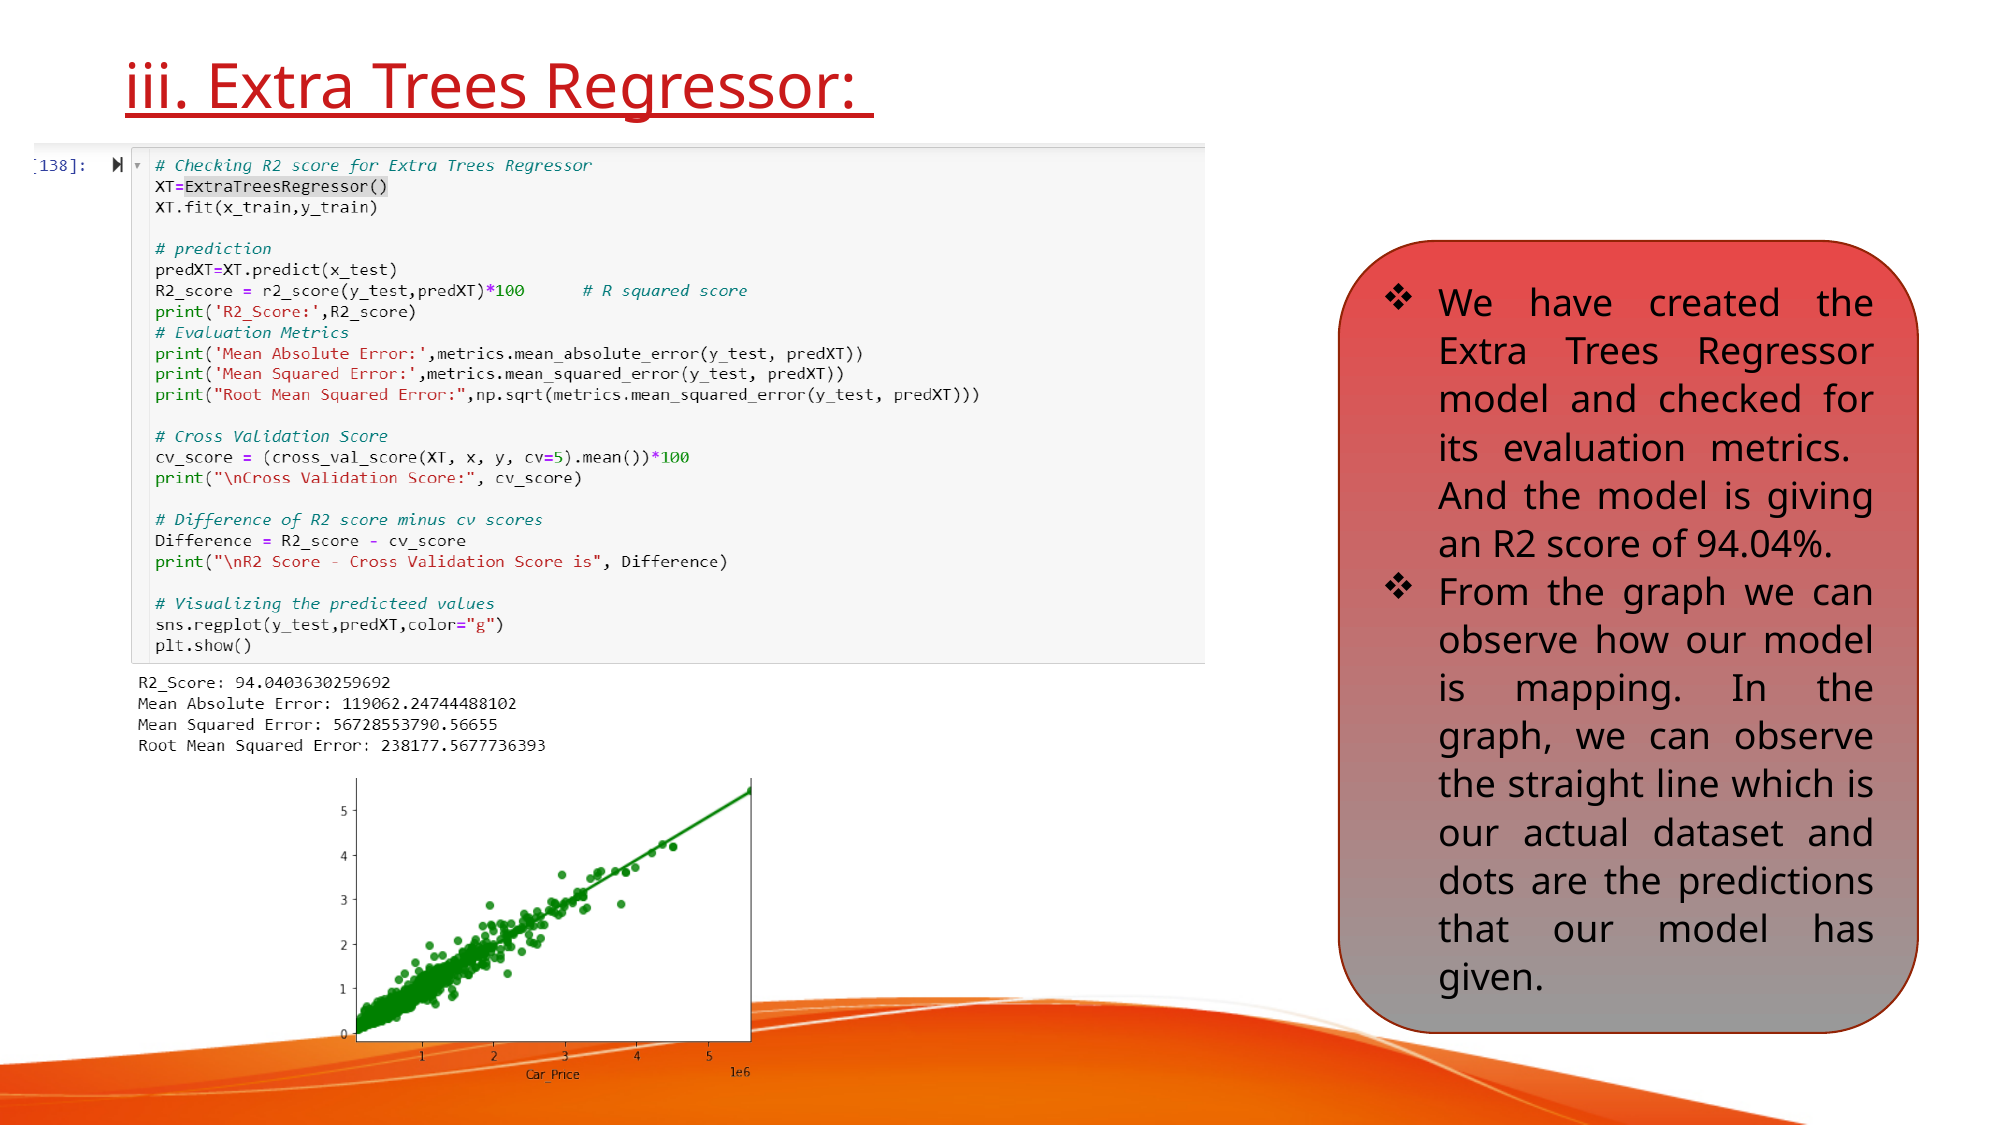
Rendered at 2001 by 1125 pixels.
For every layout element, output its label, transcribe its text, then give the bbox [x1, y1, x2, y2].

text_box iii. Extra Trees Regressor: [92, 34, 1908, 129]
picture [0, 0, 2000, 1125]
text_box We have created the Extra Trees Regressor model and checked for its evaluation metrics. And the model is giving an R2 score of 94.04%. From the graph we can observe how our model is mapping. In the graph, we can observe the straight line which is our actual dataset and dots are the predictions that our model has given. [1337, 239, 1919, 1034]
